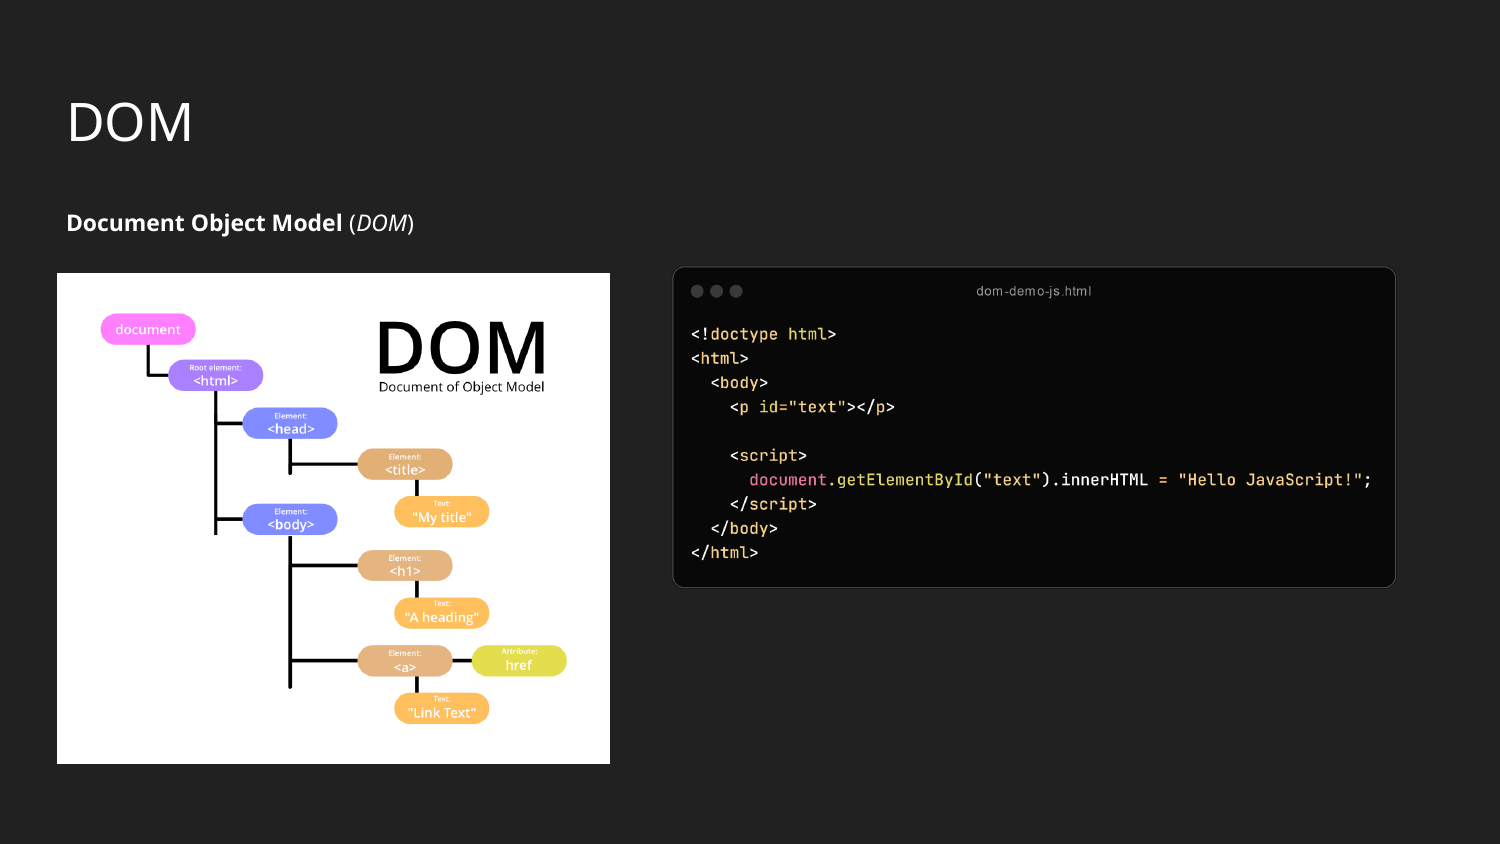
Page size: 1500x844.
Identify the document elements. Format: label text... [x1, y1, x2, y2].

picture [656, 250, 1412, 604]
picture [57, 273, 611, 765]
list Document Object Model (DOM) [51, 189, 1449, 750]
title DOM [51, 72, 1449, 167]
